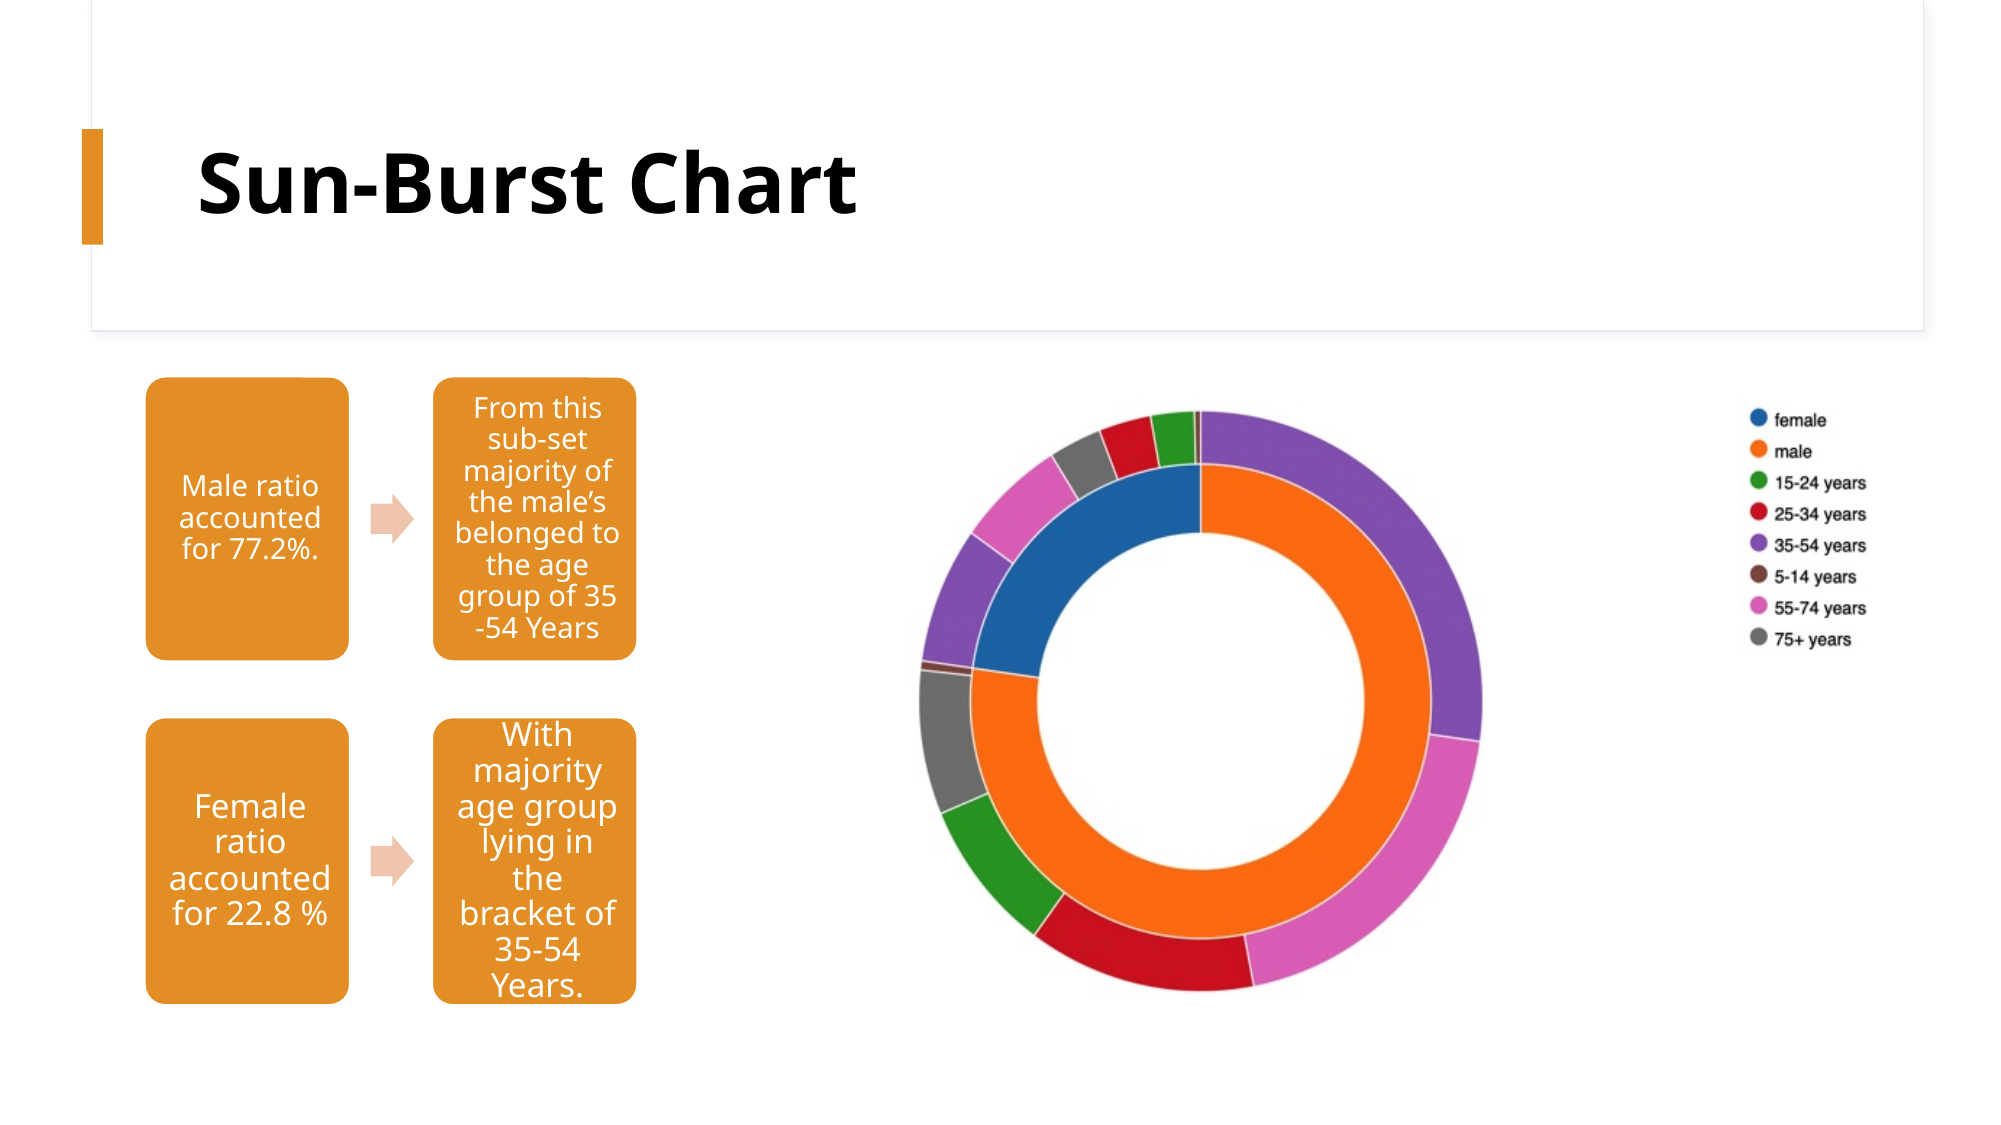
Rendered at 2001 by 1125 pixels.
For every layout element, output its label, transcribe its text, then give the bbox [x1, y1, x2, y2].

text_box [144, 374, 638, 663]
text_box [144, 717, 638, 1006]
title Sun-Burst Chart [183, 90, 1851, 284]
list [605, 345, 1936, 1006]
